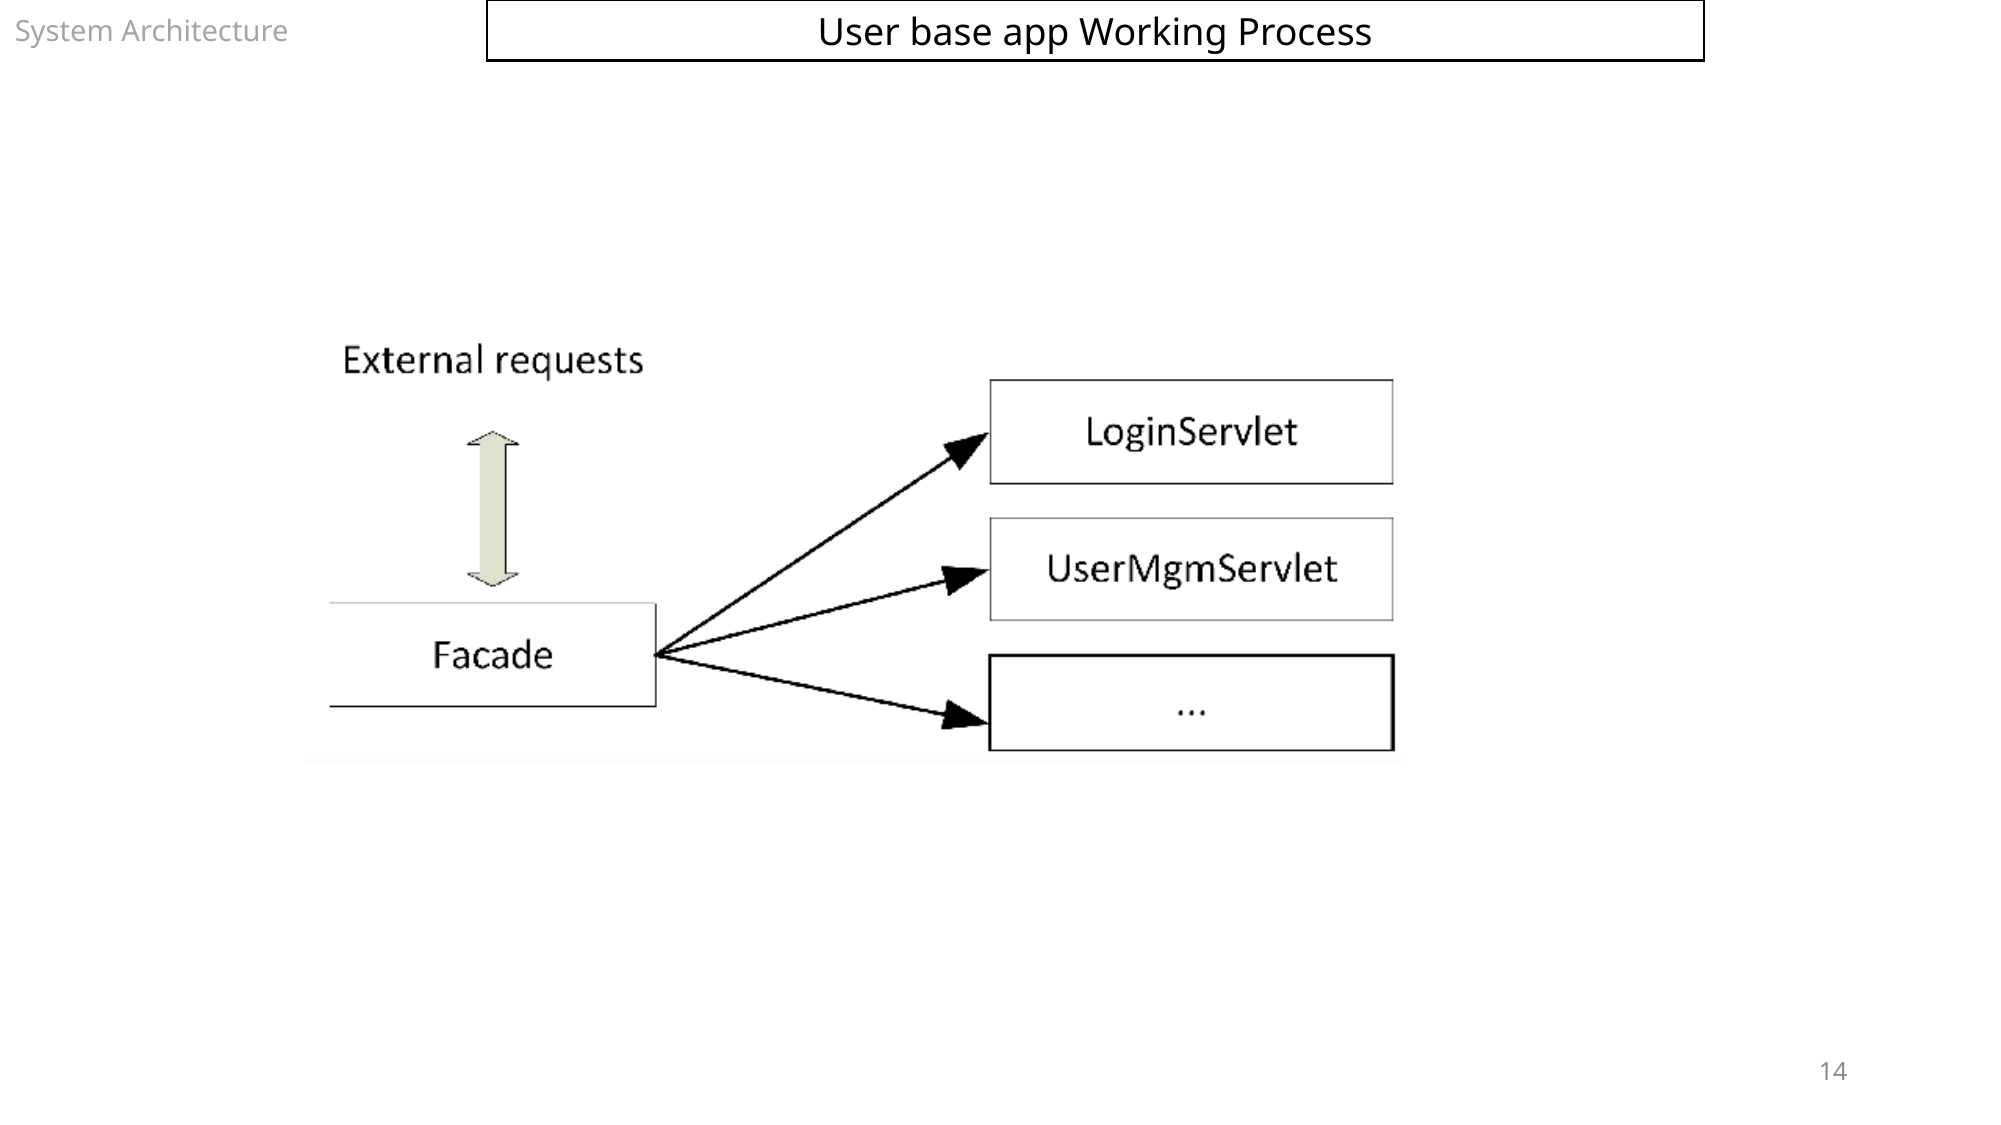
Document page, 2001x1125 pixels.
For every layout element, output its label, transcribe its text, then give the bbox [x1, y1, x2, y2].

slide_number 14 [1412, 1042, 1863, 1103]
text_box User base app Working Process [486, 0, 1705, 62]
text_box System Architecture [0, 0, 471, 61]
picture [305, 320, 1403, 764]
